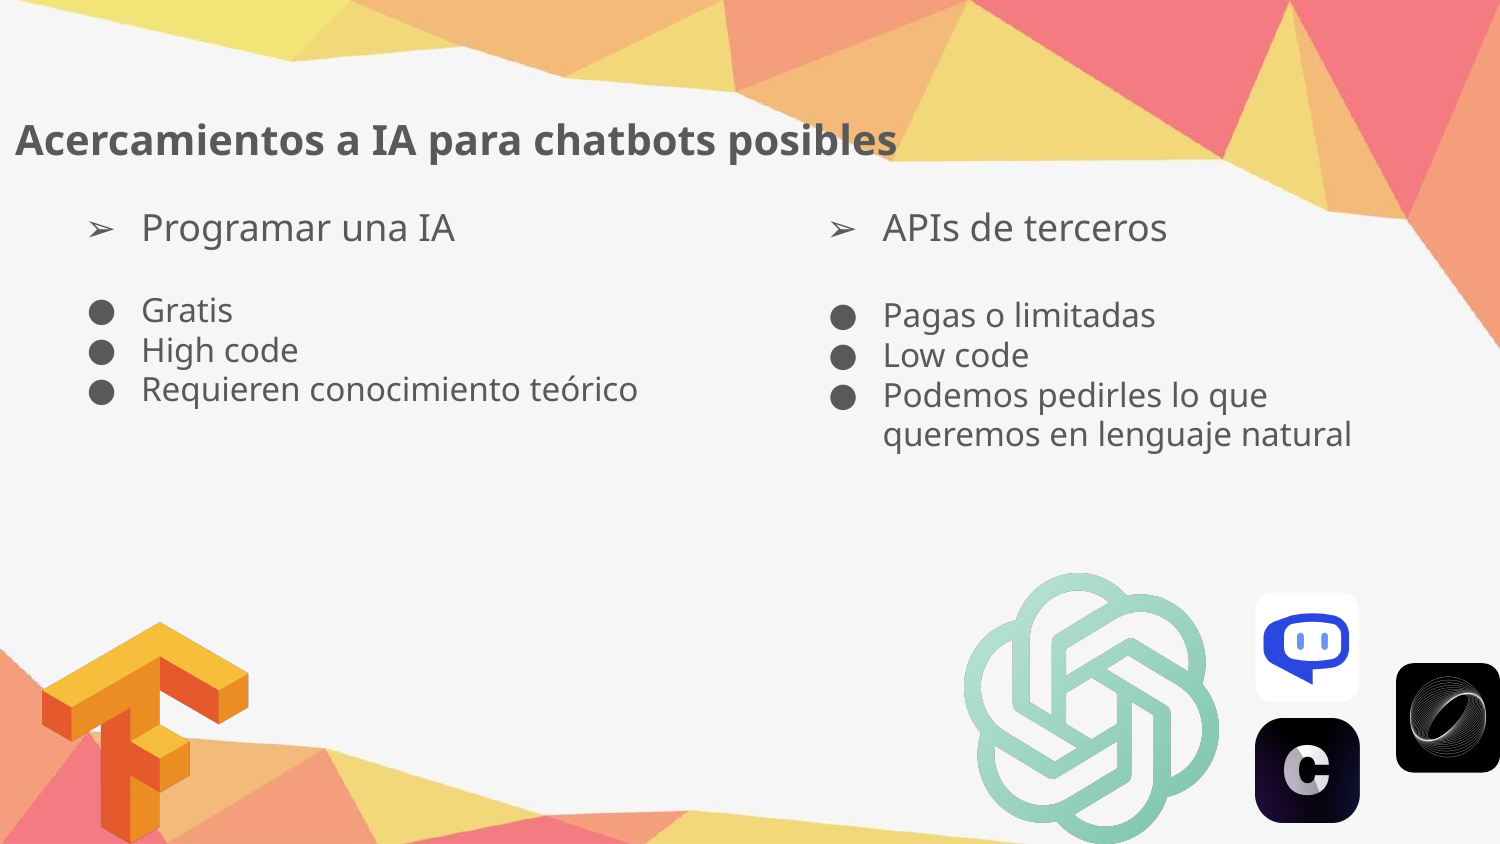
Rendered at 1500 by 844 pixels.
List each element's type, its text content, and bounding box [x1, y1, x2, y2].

picture [1255, 592, 1360, 703]
list APIs de terceros Pagas o limitadas Low code Podemos pedirles lo que queremos en lenguaje natural [792, 189, 1449, 750]
list Programar una IA Gratis High code Requieren conocimiento teórico [51, 189, 708, 750]
text_box Acercamientos a IA para chatbots posibles [0, 99, 1012, 198]
picture [0, 0, 1500, 844]
